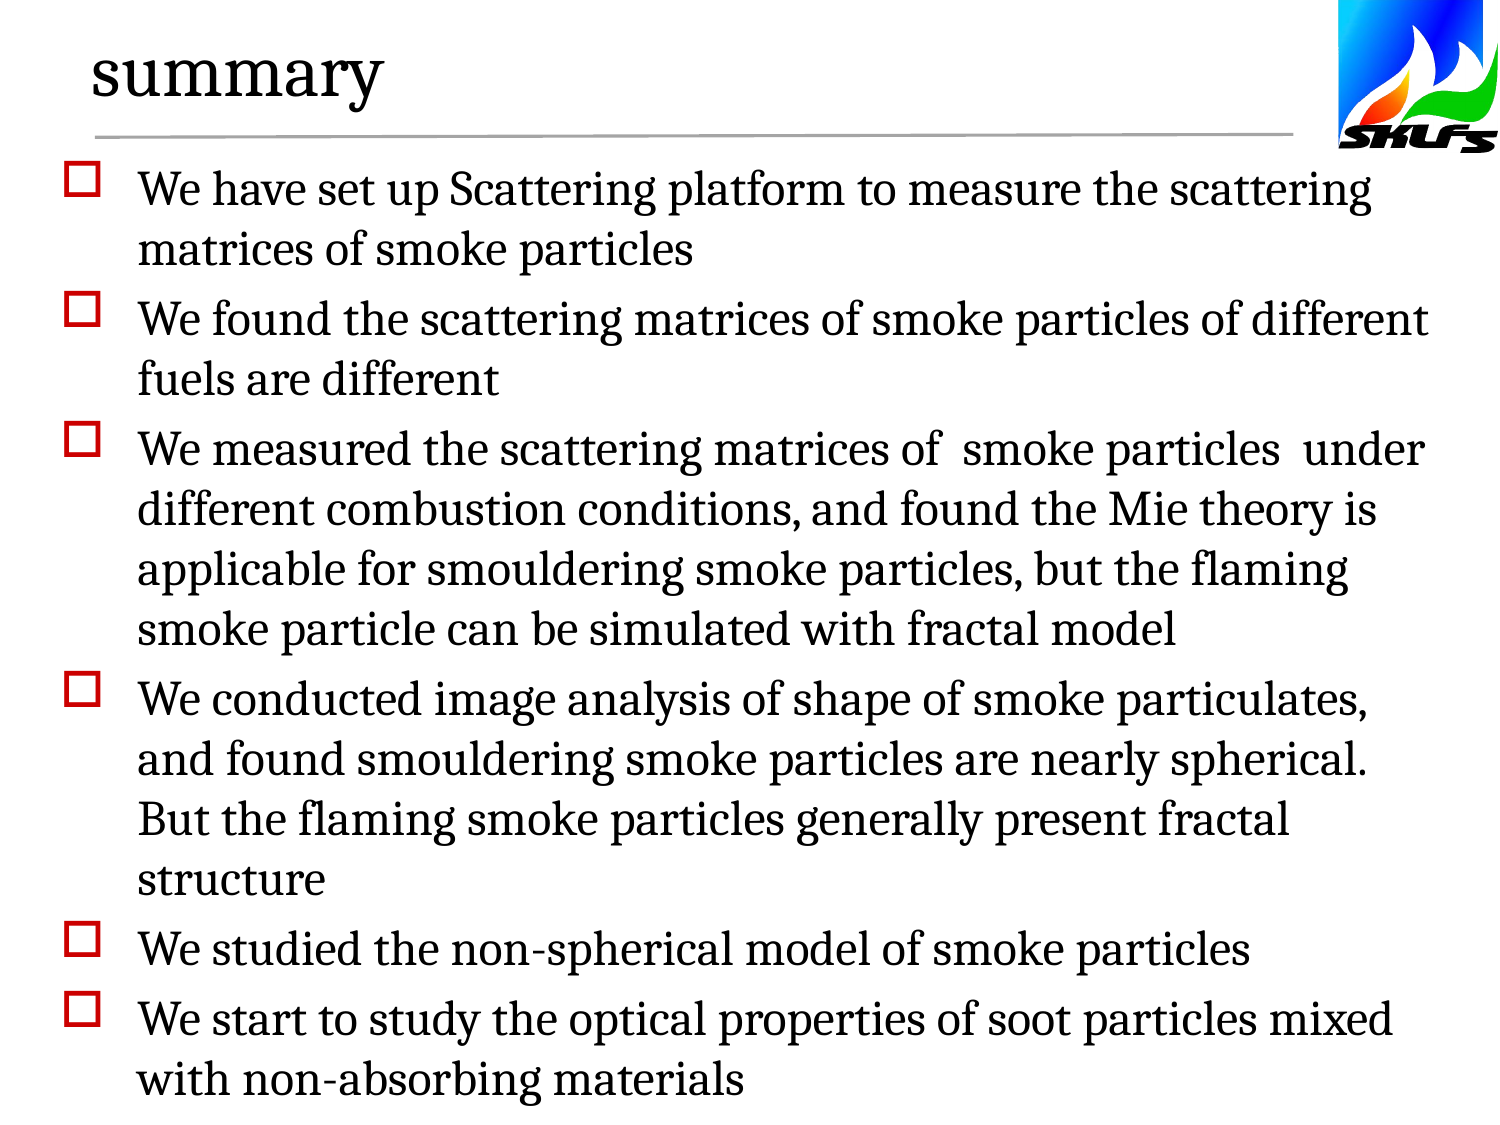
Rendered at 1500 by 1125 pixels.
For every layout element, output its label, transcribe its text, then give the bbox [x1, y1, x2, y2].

title summary [76, 7, 1266, 119]
list We have set up Scattering platform to measure the scattering matrices of smoke particles We found the scattering matrices of smoke particles of different fuels are different We measured the scattering matrices of smoke particles under different combustion conditions, and found the Mie theory is applicable for smouldering smoke particles, but the flaming smoke particle can be simulated with fractal model We conducted image analysis of shape of smoke particulates, and found smouldering smoke particles are nearly spherical. But the flaming smoke particles generally present fractal structure We studied the non-spherical model of smoke particles We start to study the optical properties of soot particles mixed with non-absorbing materials [45, 148, 1450, 849]
picture [1338, 0, 1498, 153]
